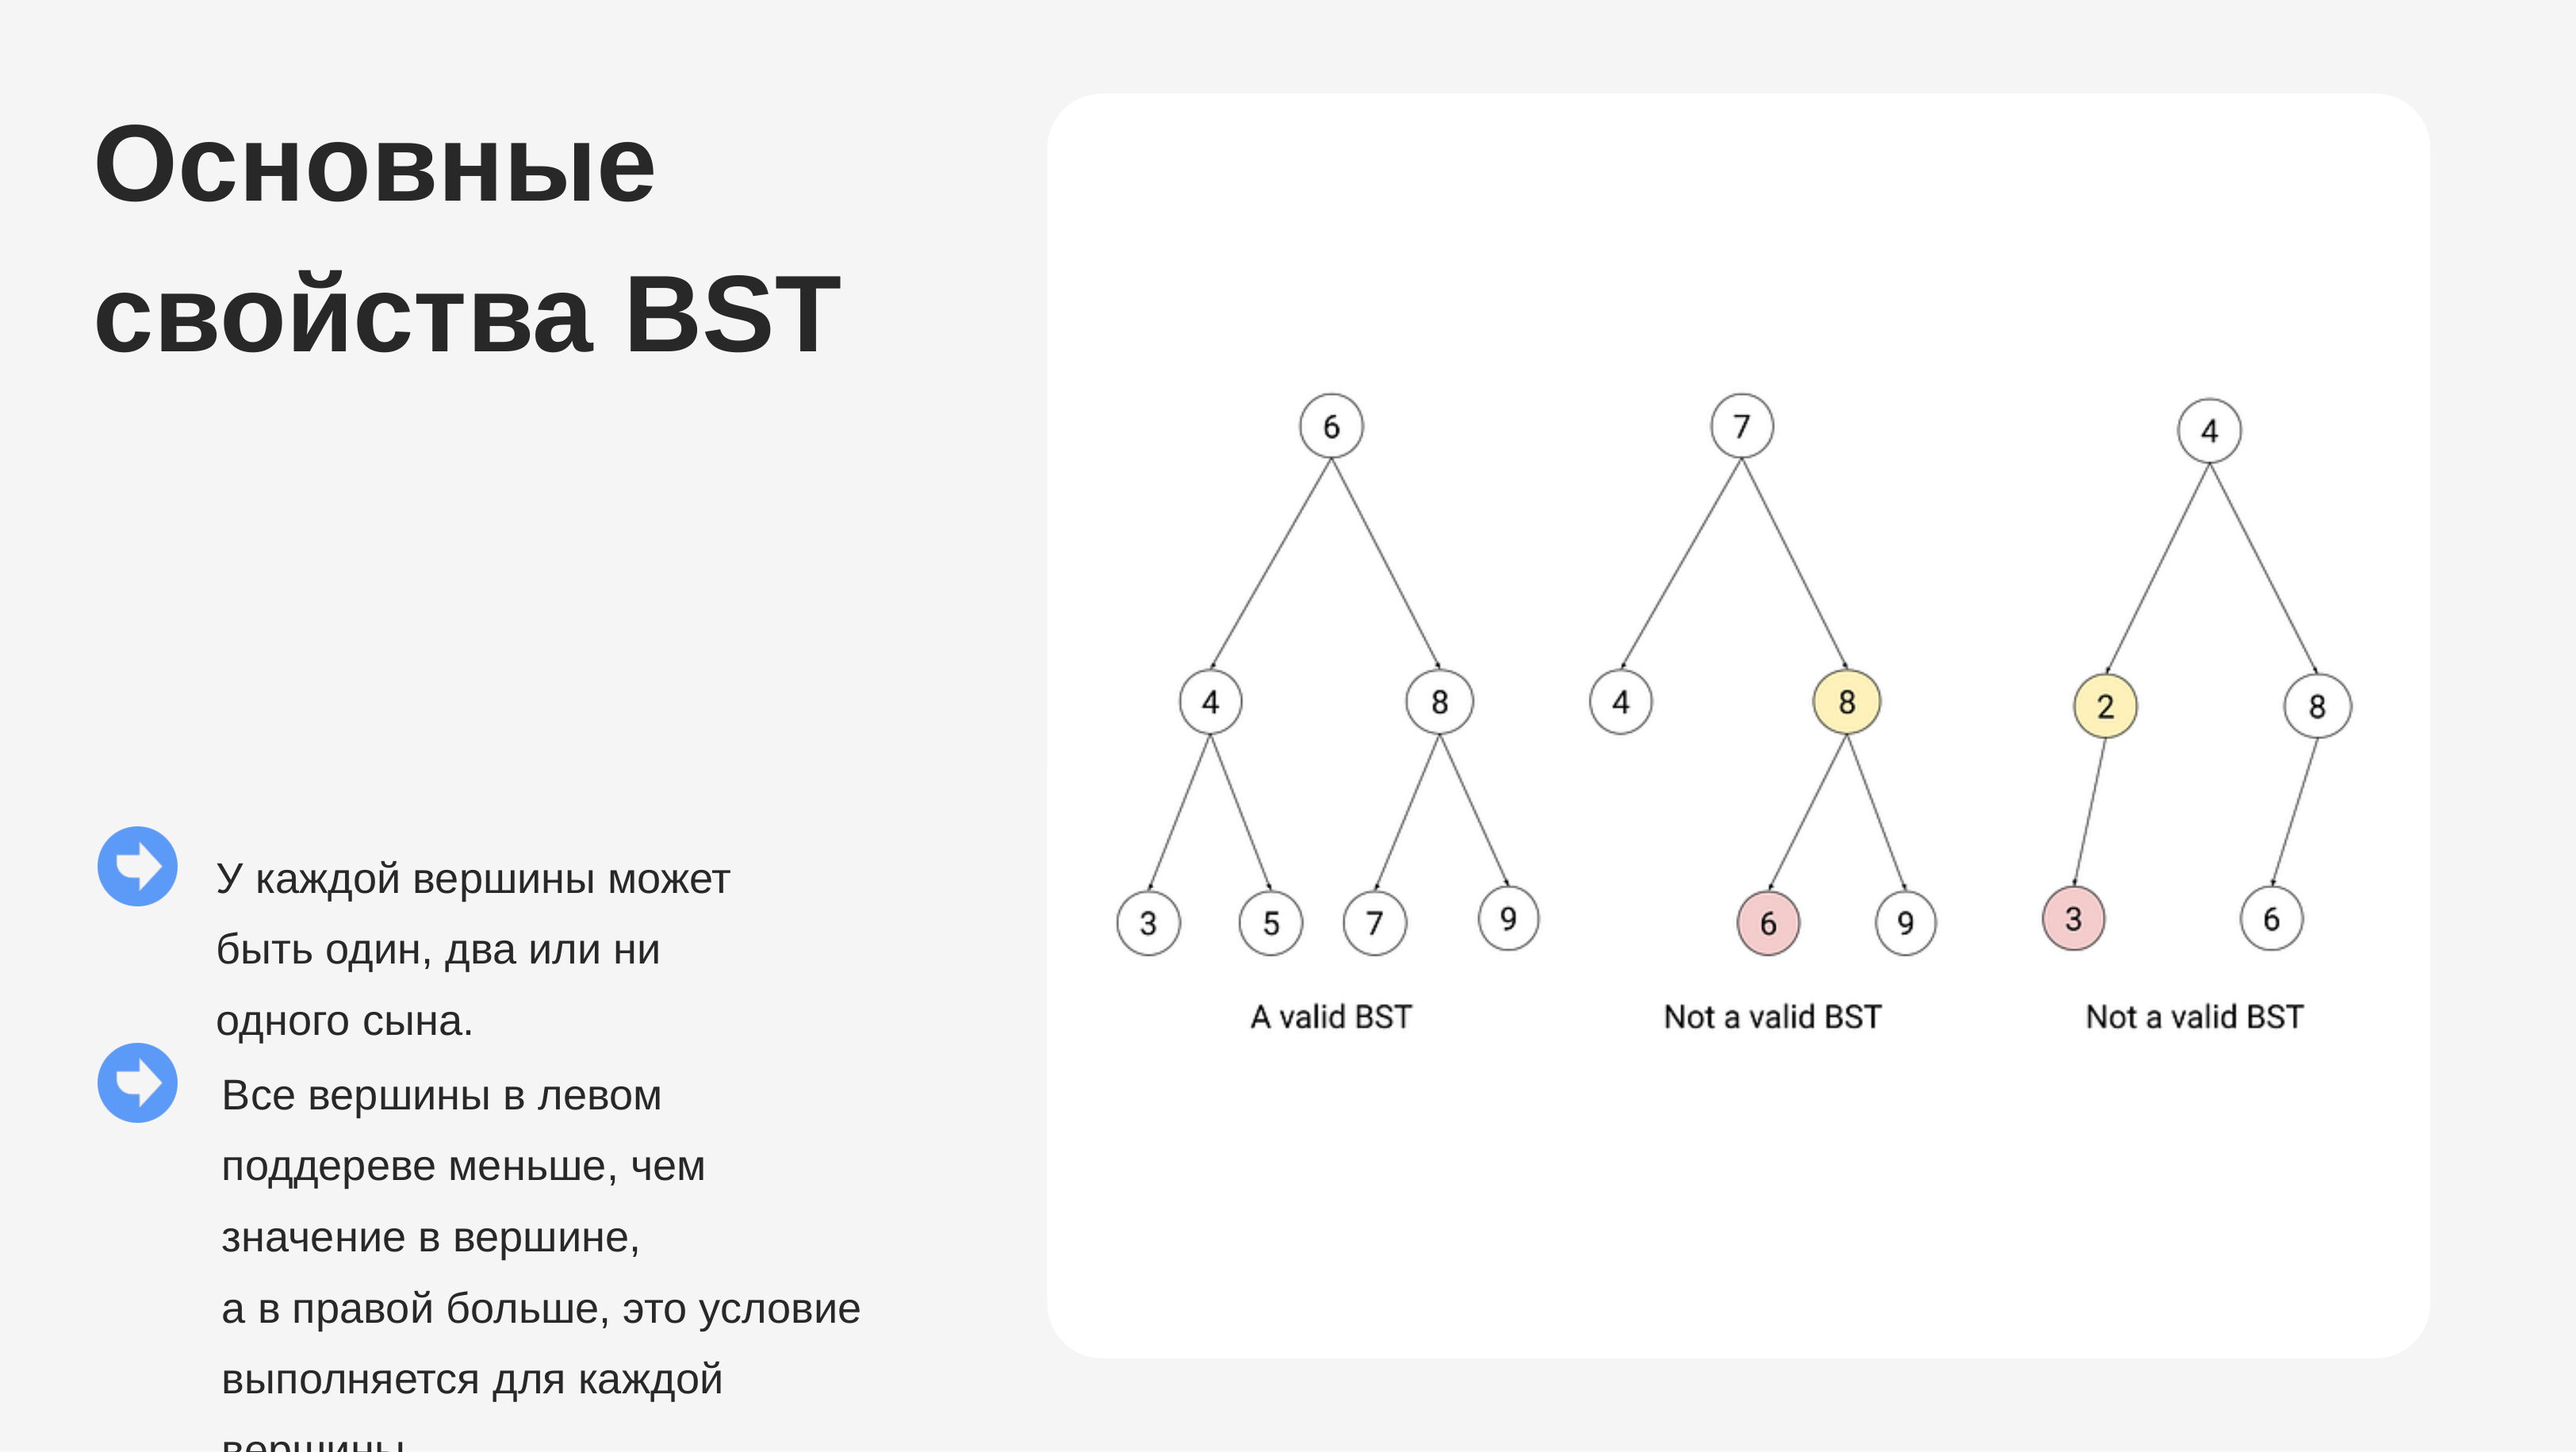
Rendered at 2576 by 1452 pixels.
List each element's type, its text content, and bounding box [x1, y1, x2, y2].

text_box [1047, 93, 2431, 1358]
picture [1091, 362, 2386, 1090]
picture [97, 1043, 178, 1123]
text_box Все вершины в левом поддереве меньше, чем значение в вершине, а в правой больше, это условие выполняется для каждой вершины. [221, 1041, 884, 1452]
picture [97, 826, 178, 906]
text_box У каждой вершины может быть один, два или ни одного сына. [216, 824, 804, 1050]
text_box Основные свойства BST [93, 72, 1025, 374]
